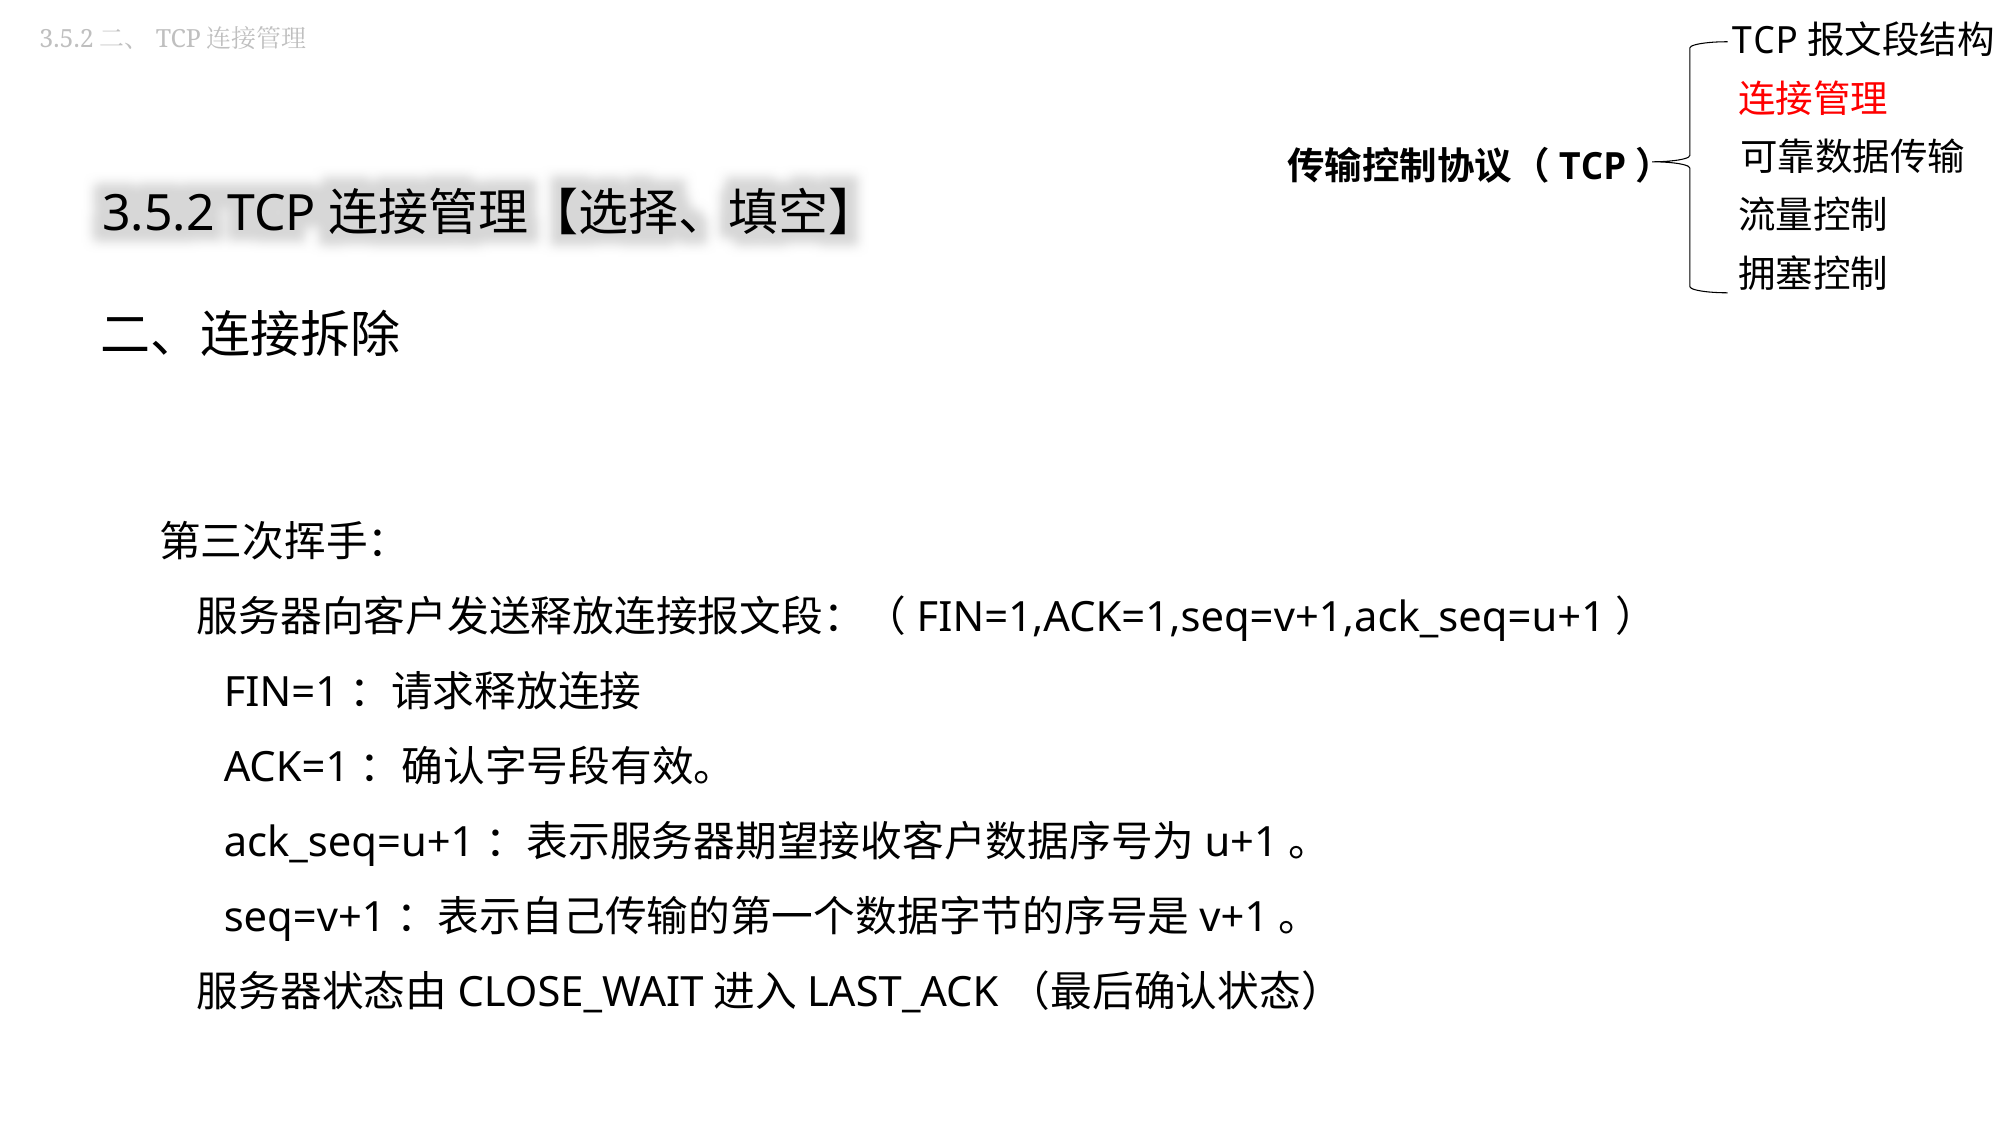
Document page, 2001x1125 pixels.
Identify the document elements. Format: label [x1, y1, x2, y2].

text_box [83, 116, 920, 274]
text_box [144, 482, 1904, 1023]
text_box [85, 294, 416, 370]
text_box [24, 14, 322, 60]
text_box [1274, 20, 2000, 306]
